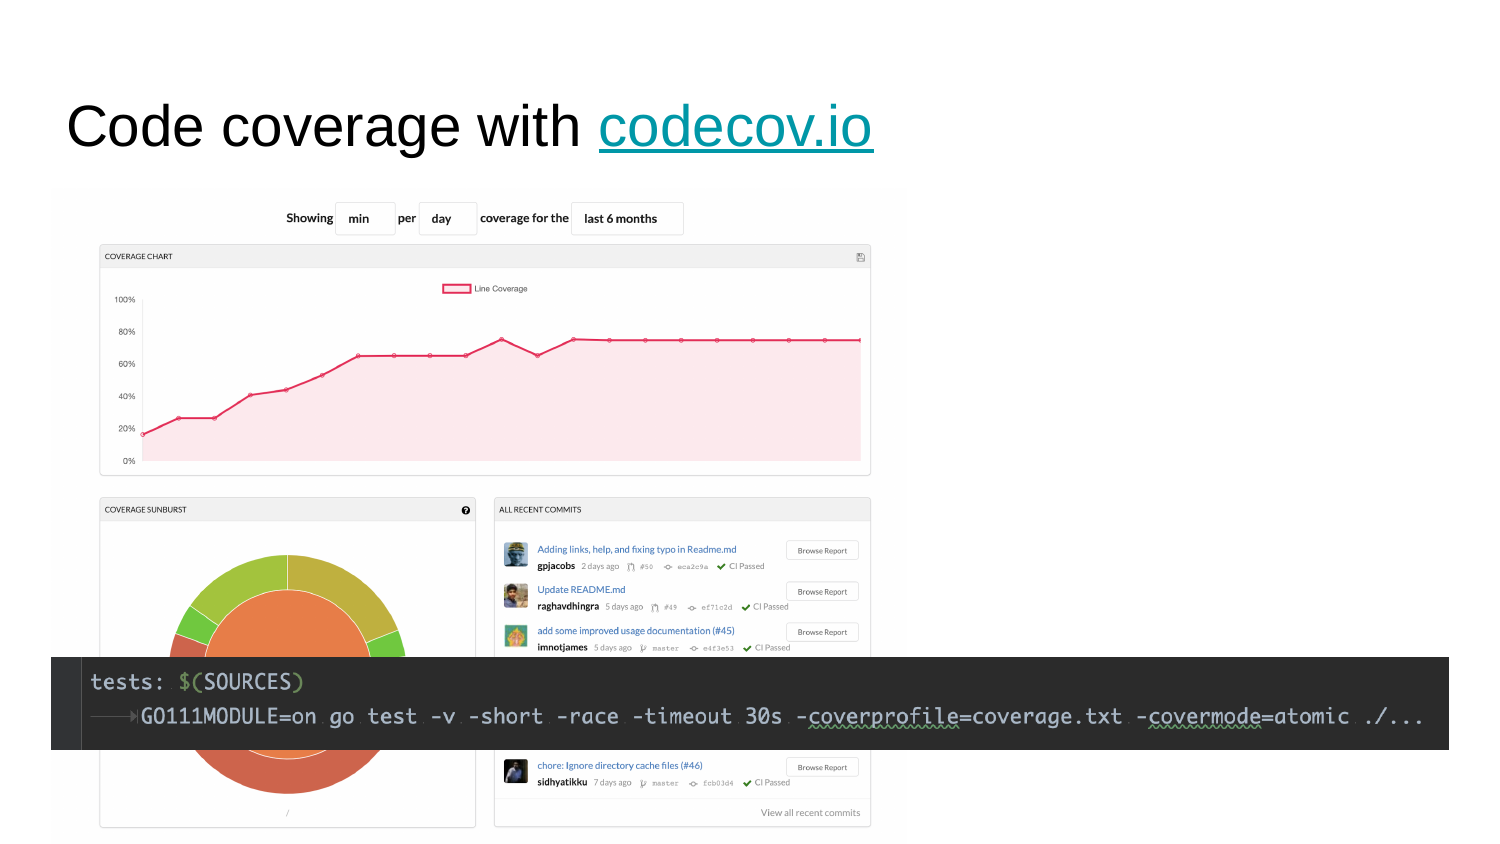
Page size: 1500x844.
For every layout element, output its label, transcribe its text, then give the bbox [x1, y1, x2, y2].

picture [50, 188, 1450, 844]
title Code coverage with codecov.io [51, 72, 1449, 167]
